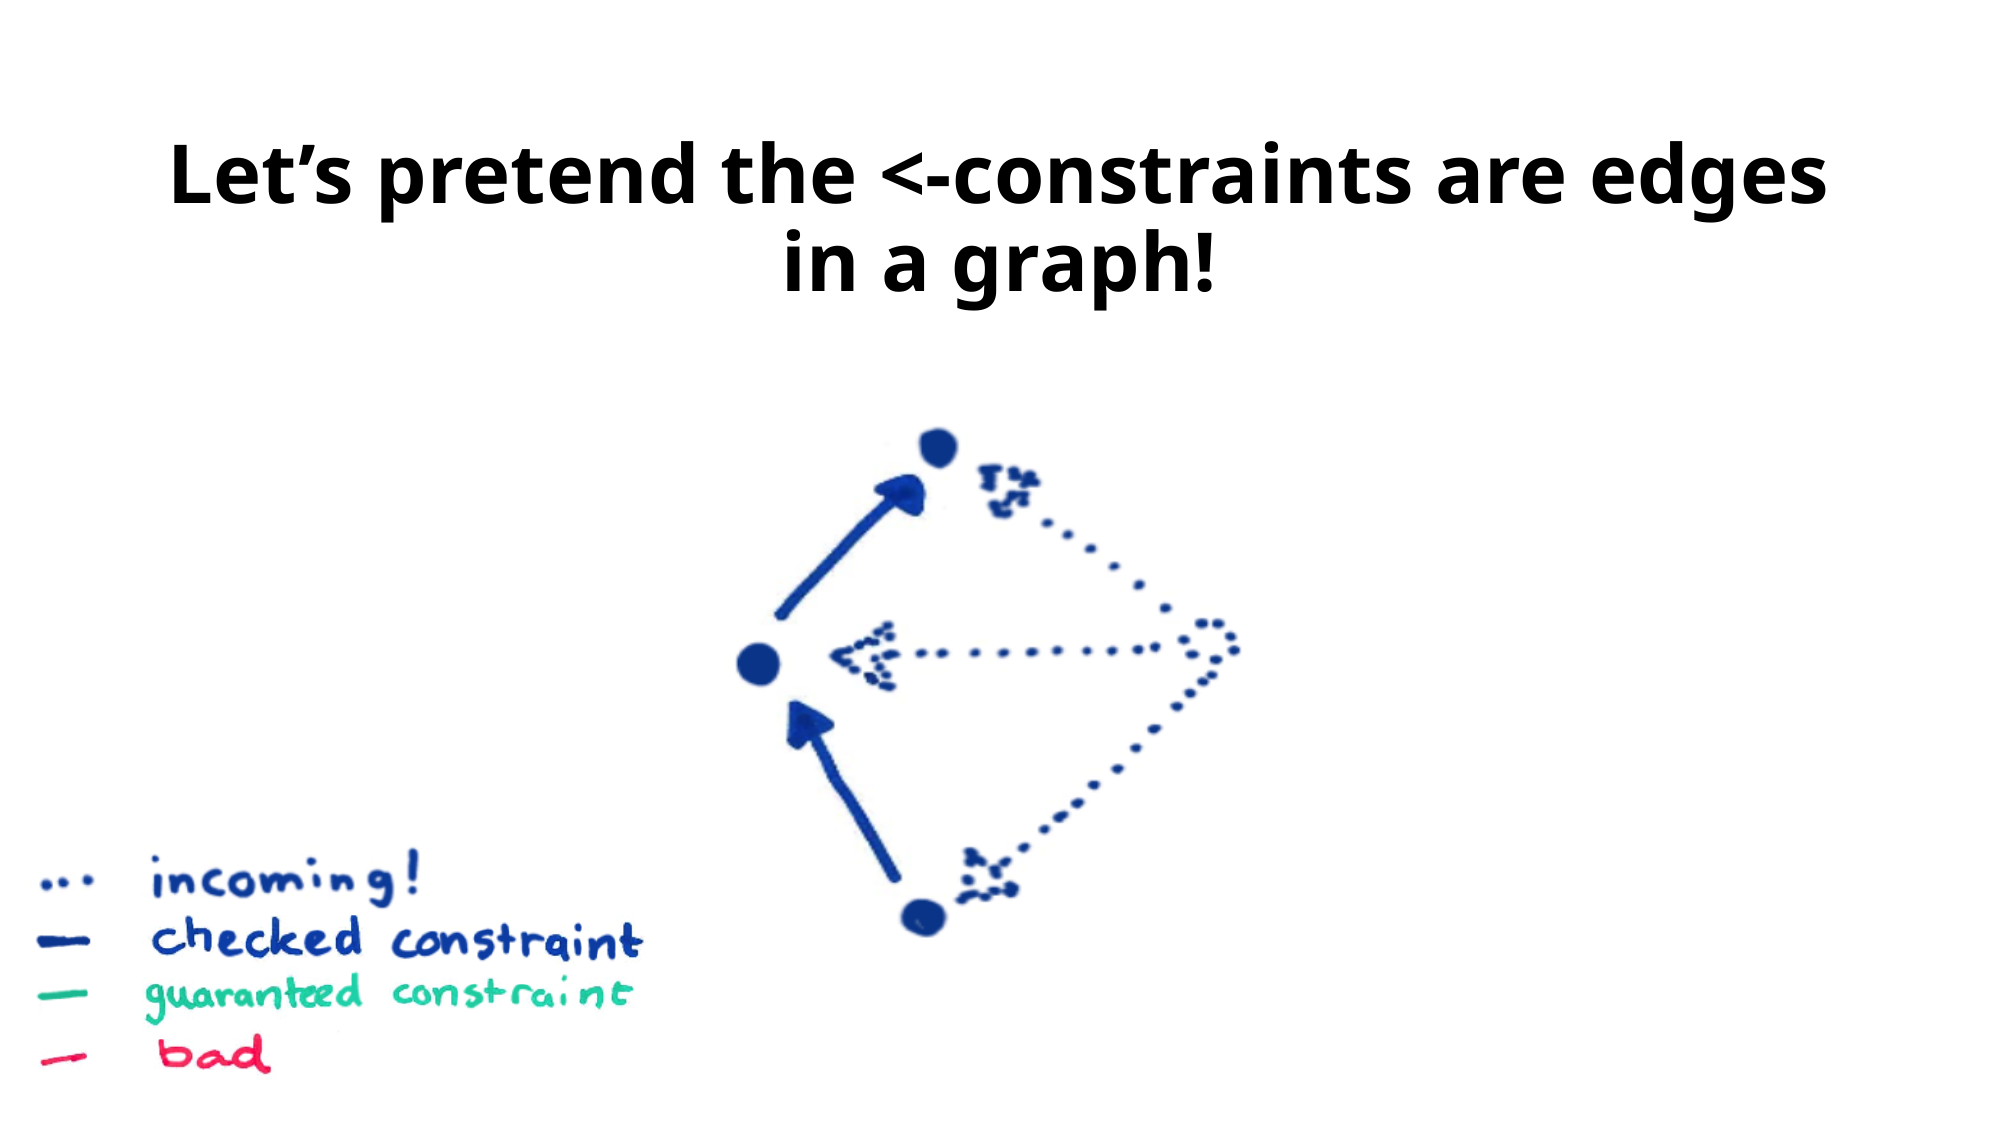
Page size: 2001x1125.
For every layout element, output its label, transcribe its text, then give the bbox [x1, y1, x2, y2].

picture [2, 651, 698, 1125]
picture [702, 389, 1298, 985]
title Let’s pretend the <-constraints are edges in a graph! [137, 124, 1863, 318]
